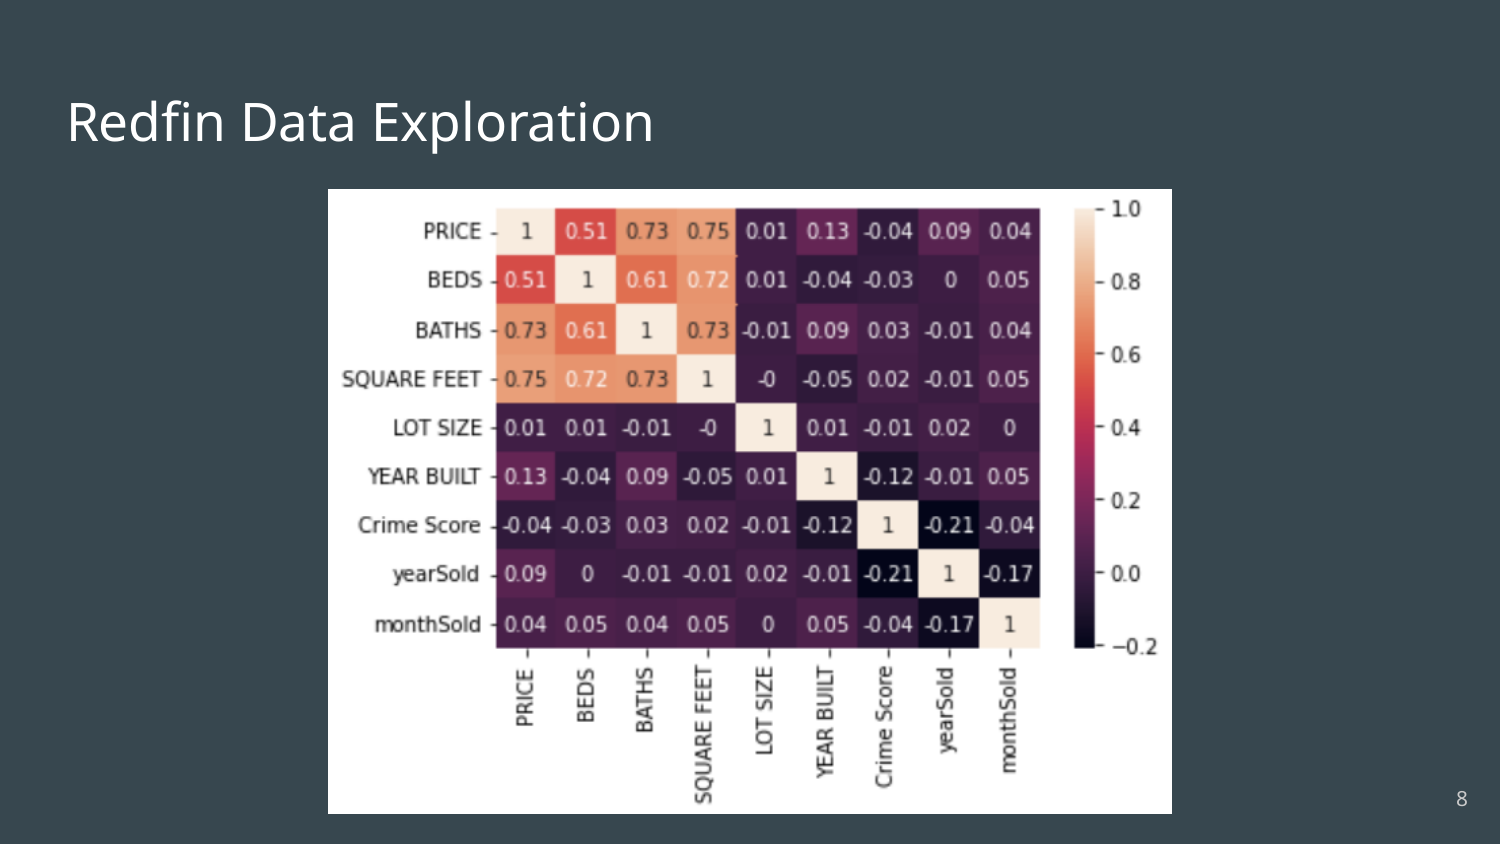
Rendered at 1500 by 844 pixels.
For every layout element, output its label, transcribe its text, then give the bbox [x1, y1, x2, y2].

title Redfin Data Exploration [51, 72, 1449, 167]
slide_number ‹#› [1392, 767, 1483, 833]
picture [328, 189, 1172, 814]
